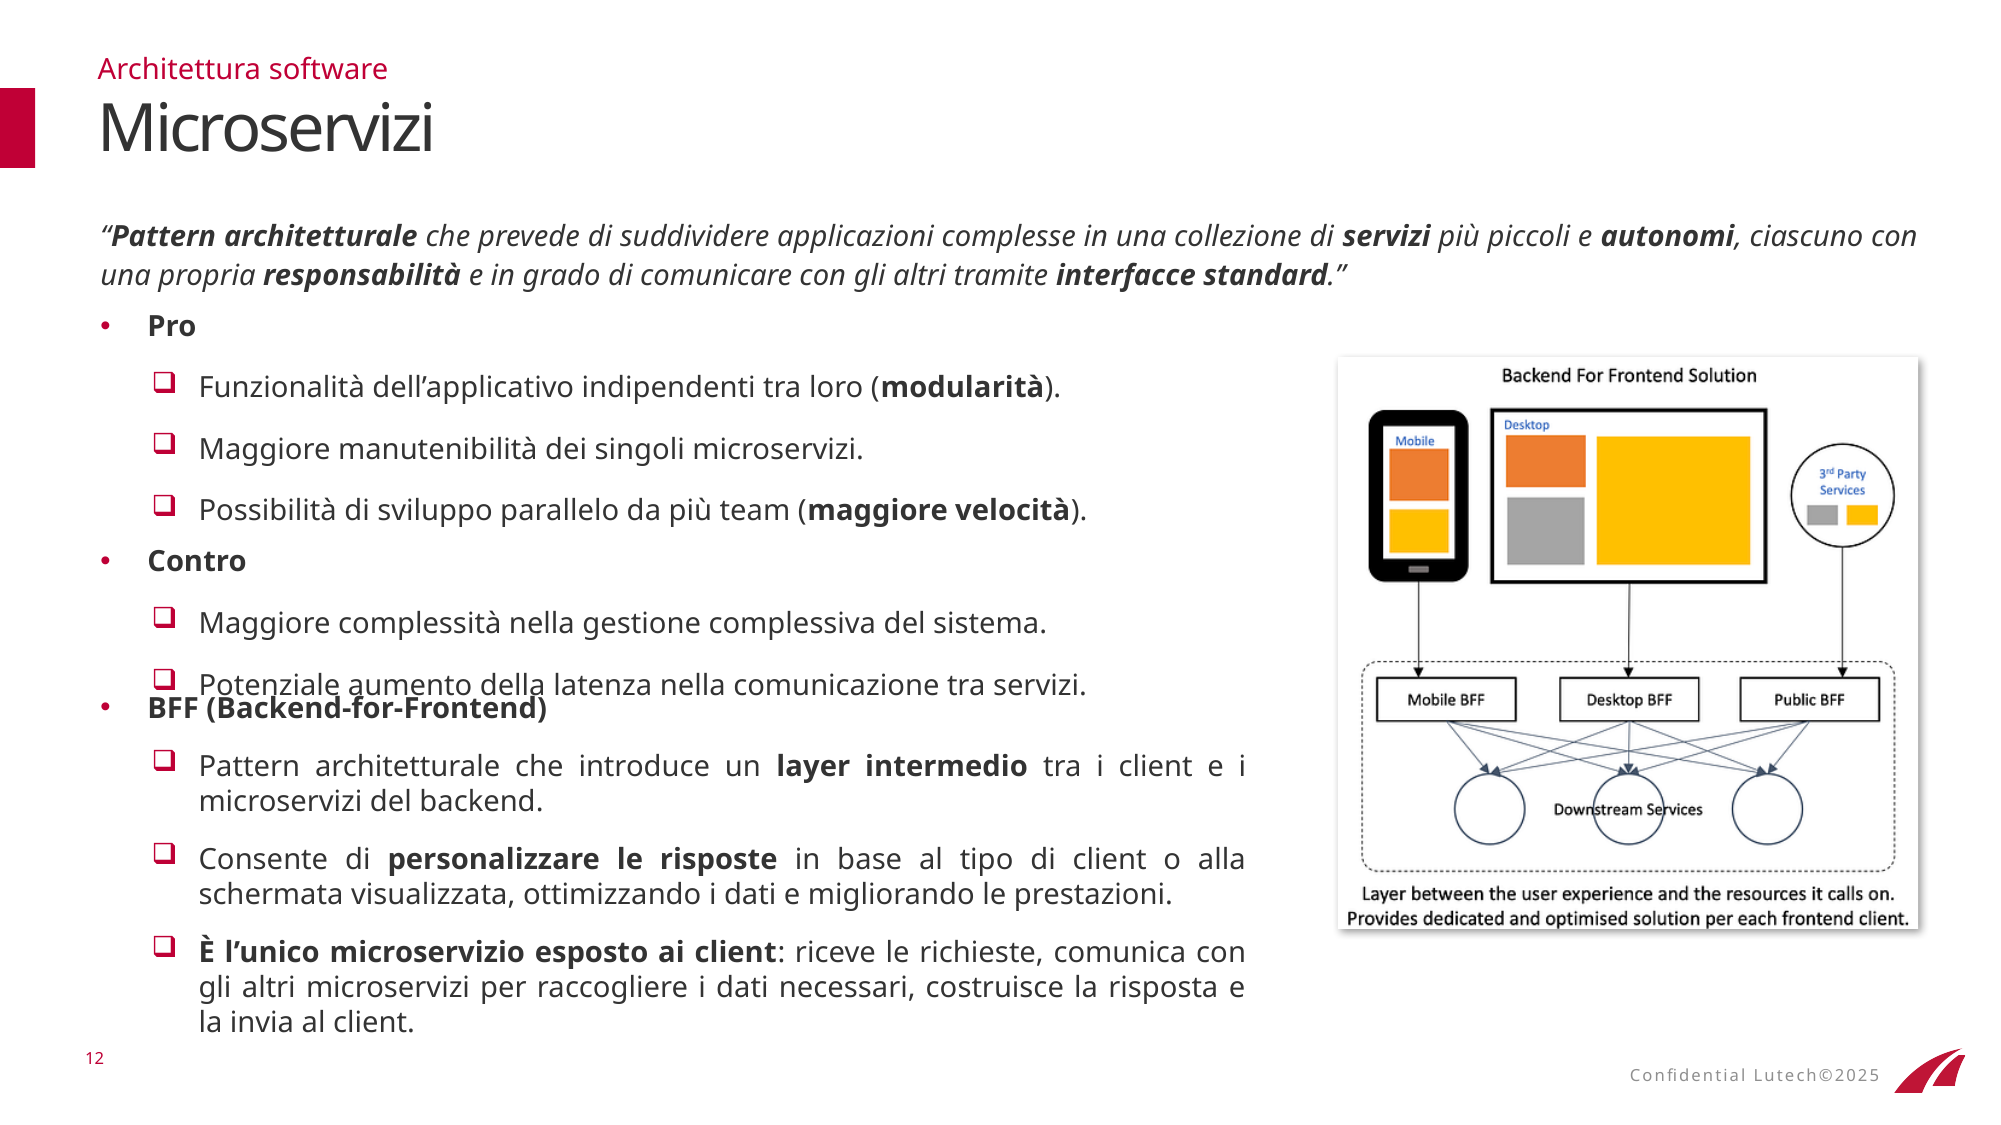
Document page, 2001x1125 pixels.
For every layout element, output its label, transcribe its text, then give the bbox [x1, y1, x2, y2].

picture [1337, 357, 1919, 929]
list Architettura software [97, 32, 1916, 80]
list “Pattern architetturale che prevede di suddividere applicazioni complesse in una collezione di servizi più piccoli e autonomi, ciascuno con una propria responsabilità e in grado di comunicare con gli altri tramite interfacce standard.” Pro Funzionalità dell’applicativo indipendenti tra loro (modularità). Maggiore manutenibilità dei singoli microservizi. Possibilità di sviluppo parallelo da più team (maggiore velocità). Contro Maggiore complessità nella gestione complessiva del sistema. Potenziale aumento della latenza nella comunicazione tra servizi. [100, 214, 1919, 712]
picture [1894, 1048, 1966, 1093]
title Microservizi [97, 85, 1916, 165]
text_box BFF (Backend-for-Frontend) Pattern architetturale che introduce un layer intermedio tra i client e i microservizi del backend. Consente di personalizzare le risposte in base al tipo di client o alla schermata visualizzata, ottimizzando i dati e migliorando le prestazioni. È l’unico microservizio esposto ai client: riceve le richieste, comunica con gli altri microservizi per raccogliere i dati necessari, costruisce la risposta e la invia al client. [100, 689, 1247, 1093]
